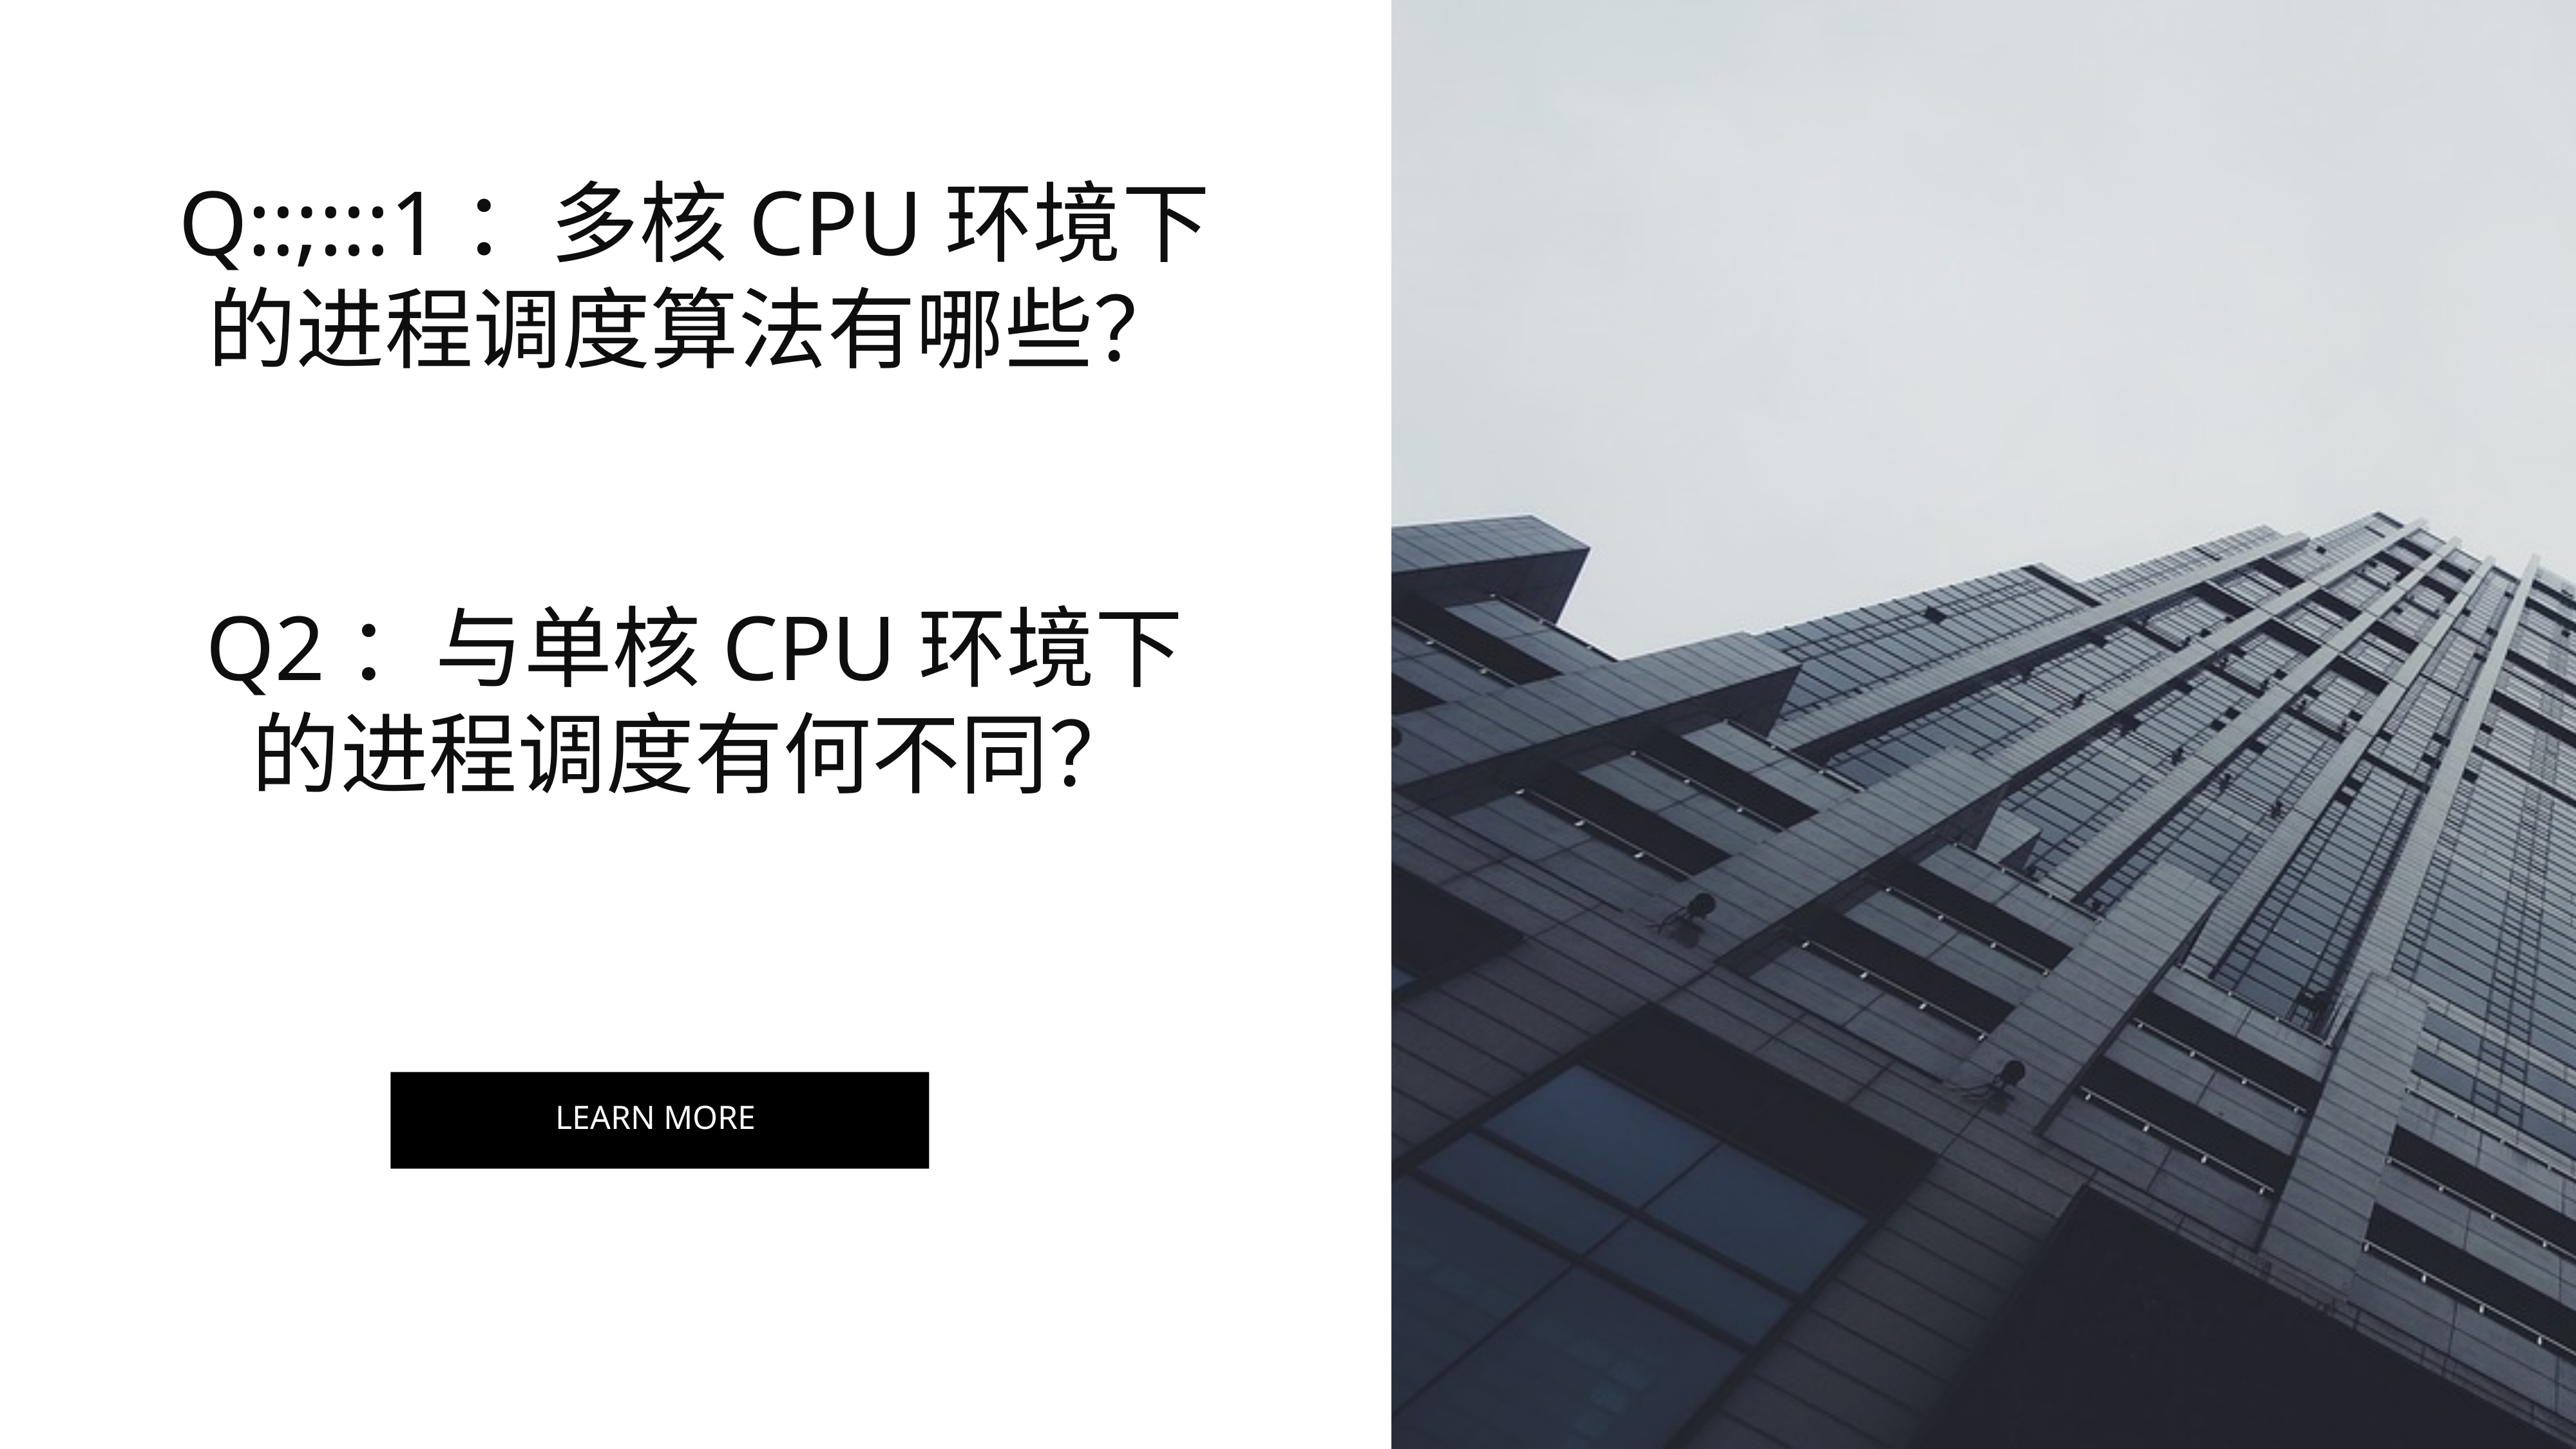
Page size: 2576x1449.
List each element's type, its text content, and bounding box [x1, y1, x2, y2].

picture [1391, 0, 2576, 1449]
text_box [390, 1072, 930, 1169]
text_box LEARN MORE [439, 1092, 873, 1141]
text_box Q::;:::1：多核CPU环境下的进程调度算法有哪些？ Q2：与单核CPU环境下的进程调度有何不同？ [155, 55, 1234, 749]
